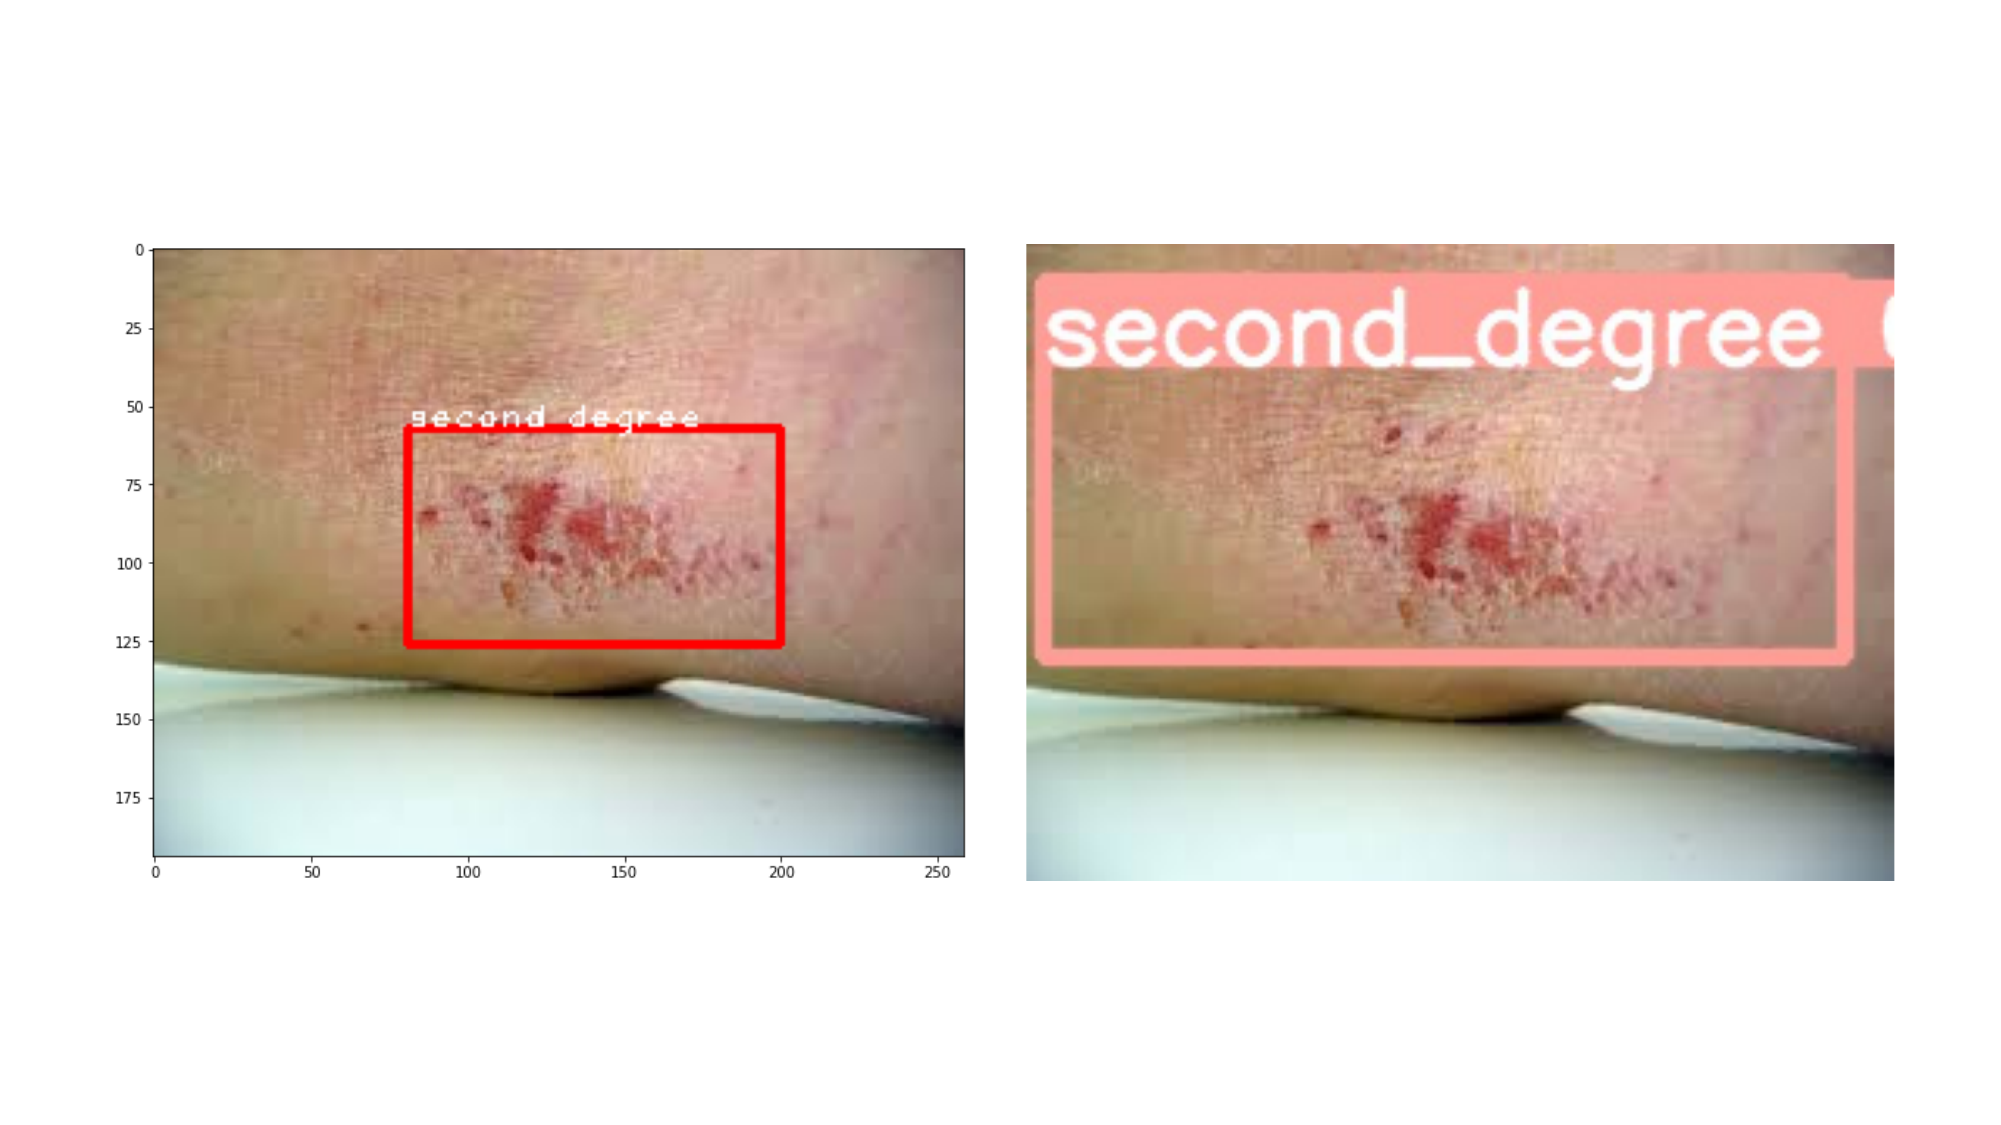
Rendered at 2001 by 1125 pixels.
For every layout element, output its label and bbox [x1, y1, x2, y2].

picture [1026, 244, 1895, 881]
list [105, 234, 974, 891]
